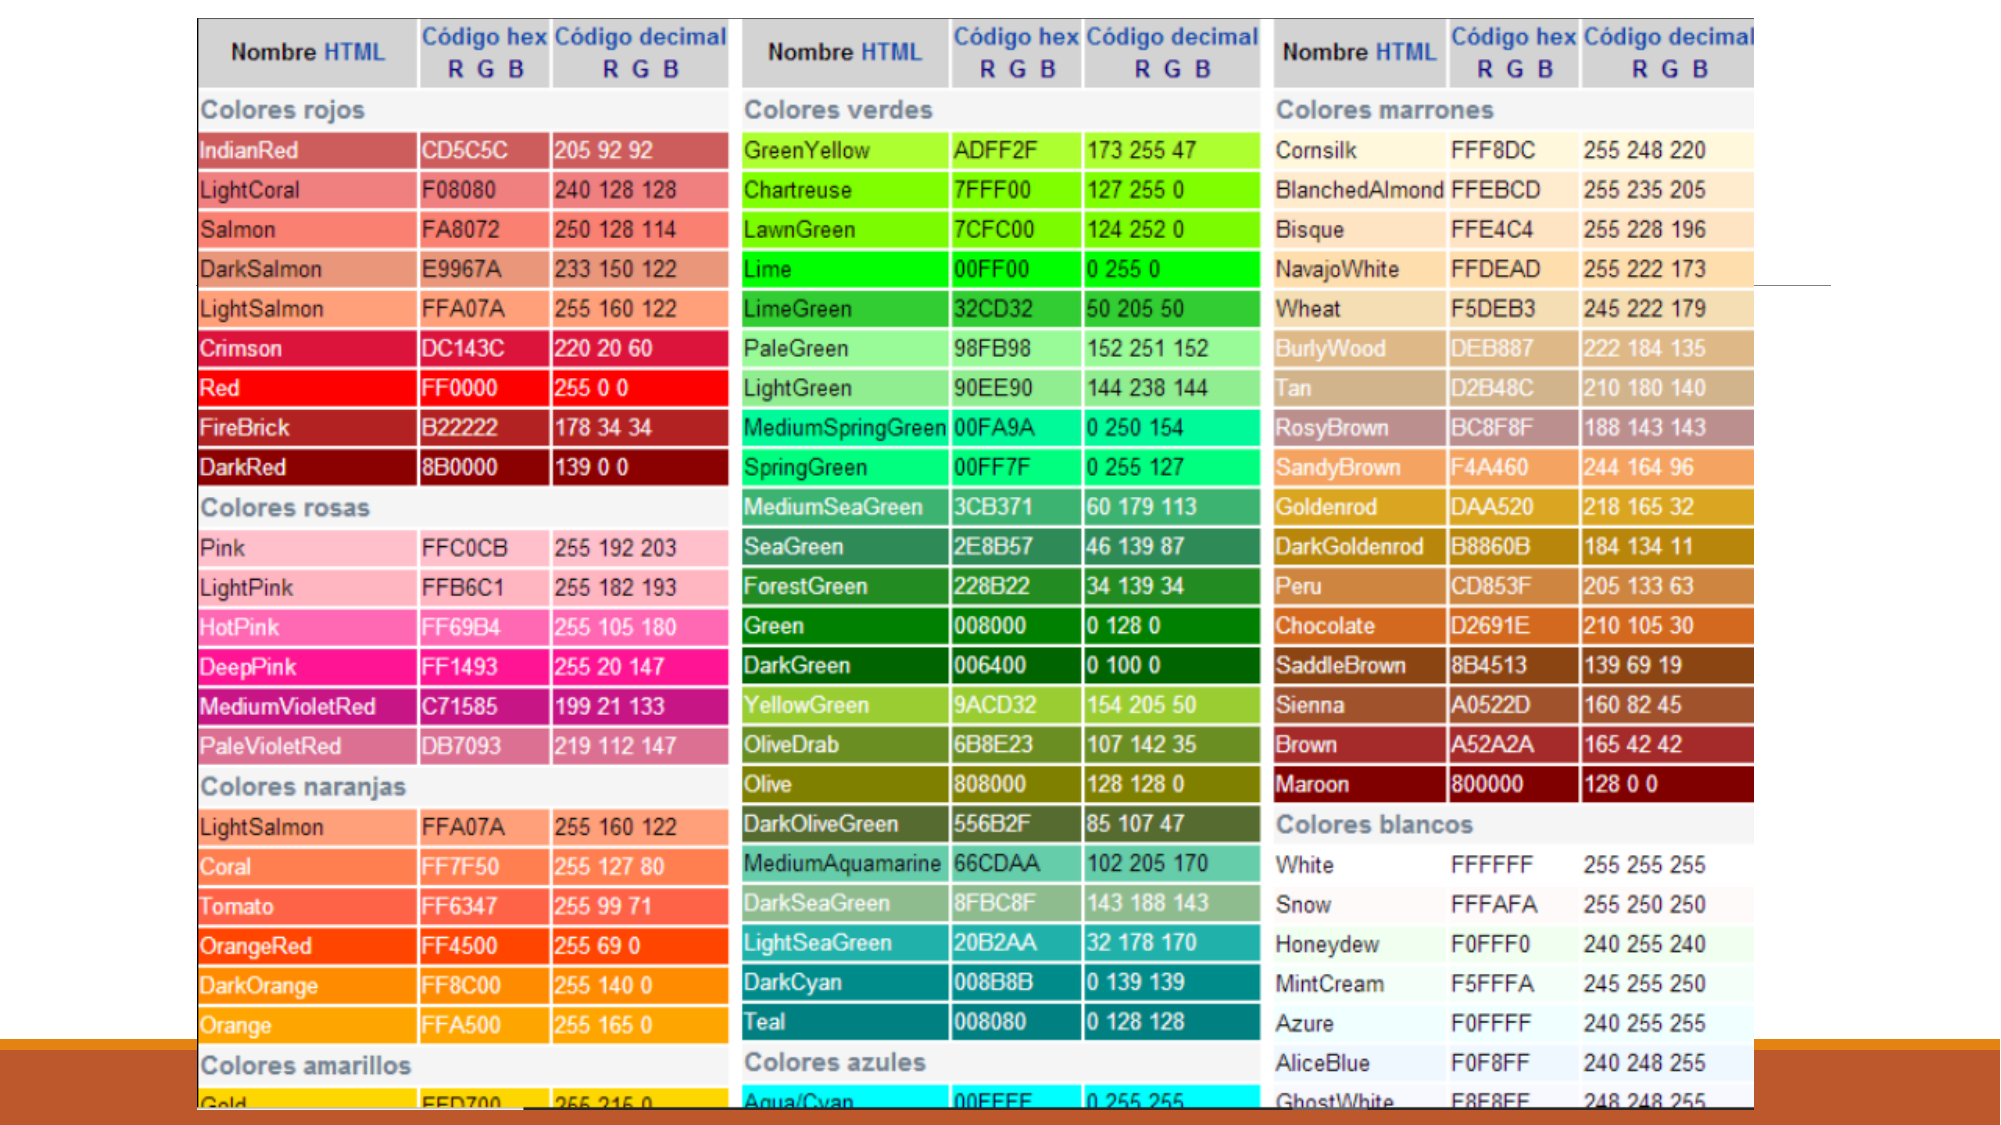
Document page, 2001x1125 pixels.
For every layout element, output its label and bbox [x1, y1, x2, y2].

picture [196, 17, 1755, 1110]
